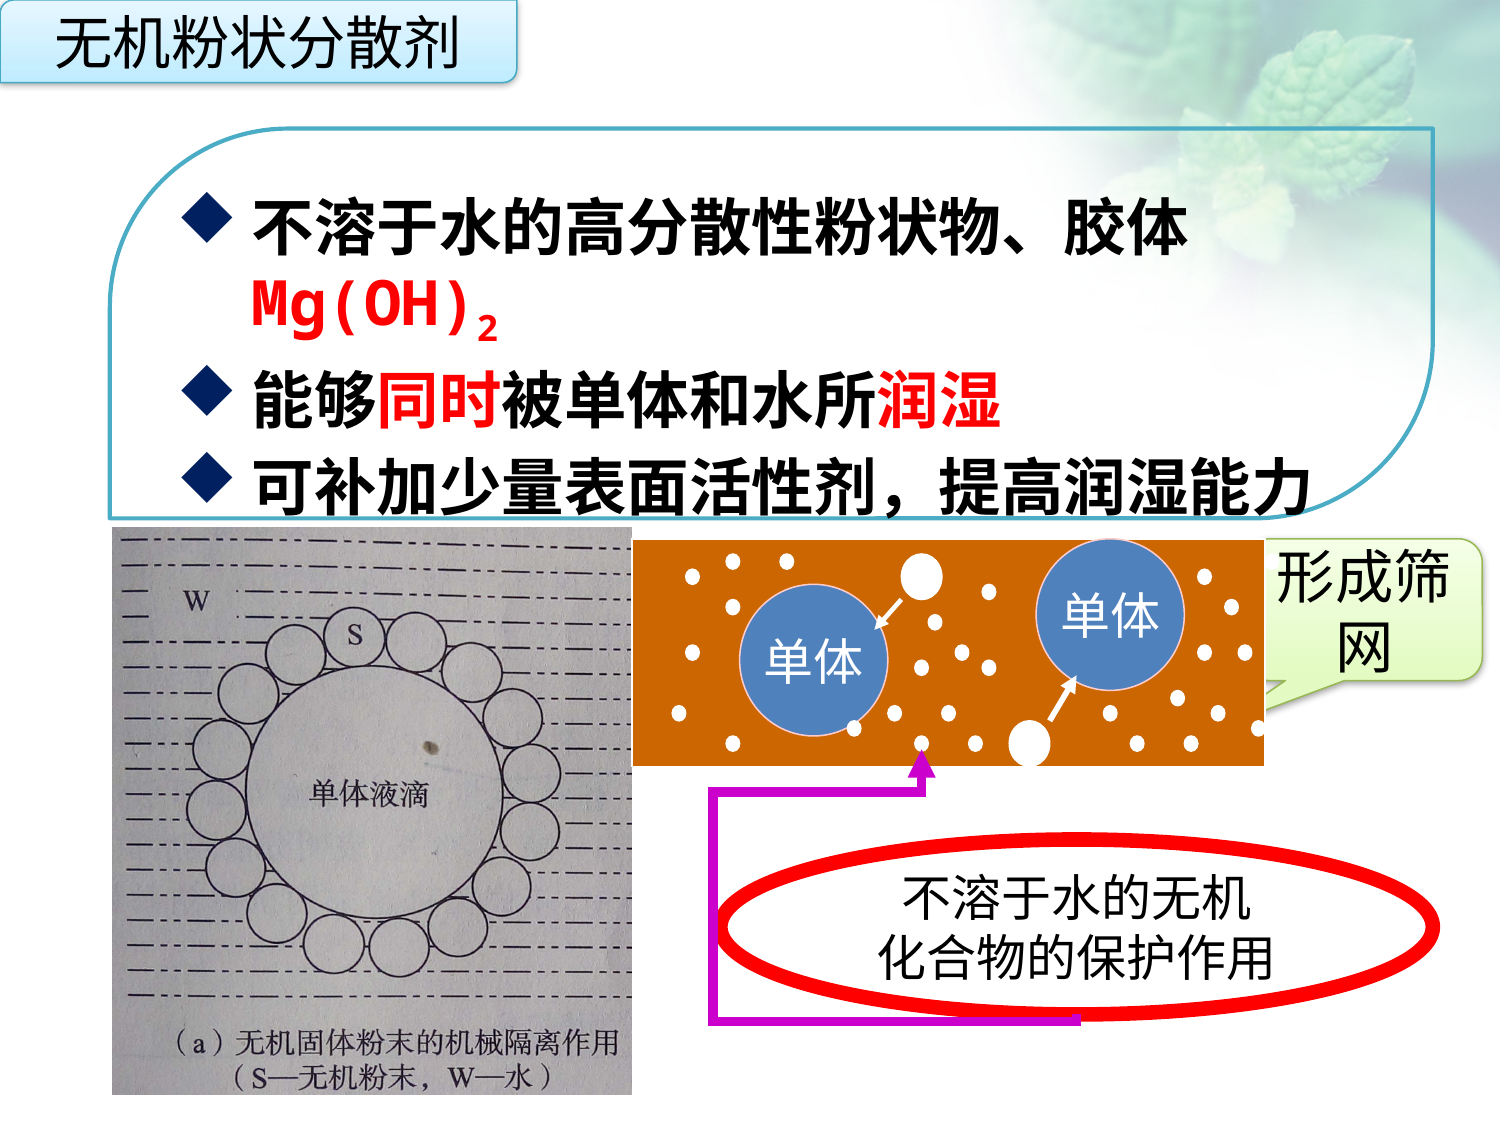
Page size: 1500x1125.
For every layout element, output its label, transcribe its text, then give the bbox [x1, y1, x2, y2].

text_box 不溶于水的无机 化合物的保护作用 [725, 840, 1433, 1015]
text_box 无机粉状分散剂 [0, 0, 518, 84]
text_box 不溶于水的高分散性粉状物、胶体Mg(OH)2 能够同时被单体和水所润湿 可补加少量表面活性剂，提高润湿能力 [107, 126, 1435, 521]
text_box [631, 538, 1279, 767]
picture [0, 0, 1500, 1125]
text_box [867, 805, 1131, 961]
text_box 形成筛网 [1280, 538, 1484, 704]
